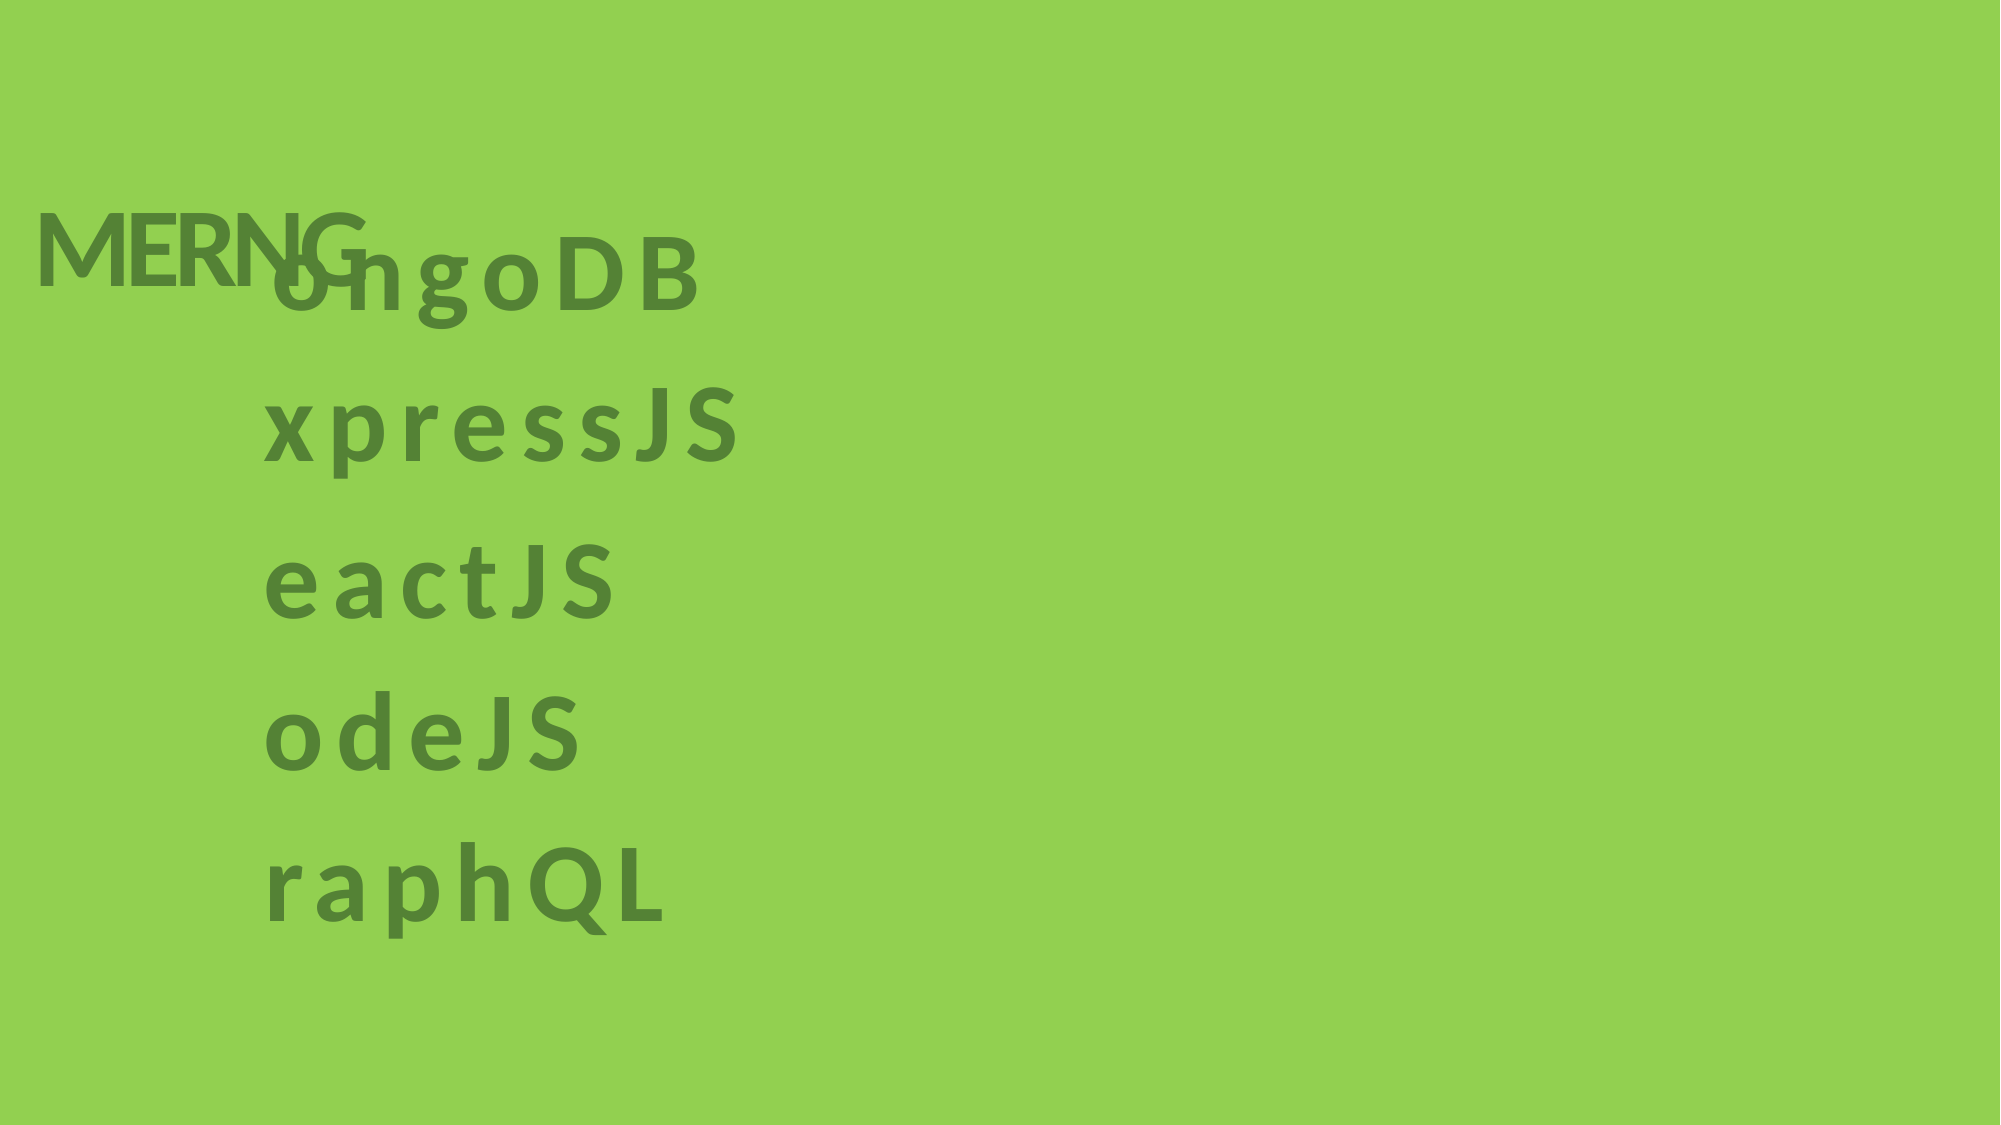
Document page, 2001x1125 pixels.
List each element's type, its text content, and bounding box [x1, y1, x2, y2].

text_box ongoDB [218, 190, 717, 341]
text_box MERNG [19, 166, 386, 316]
text_box odeJS [210, 650, 597, 800]
text_box xpressJS [211, 342, 755, 492]
text_box eactJS [210, 498, 630, 649]
text_box raphQL [211, 801, 680, 952]
